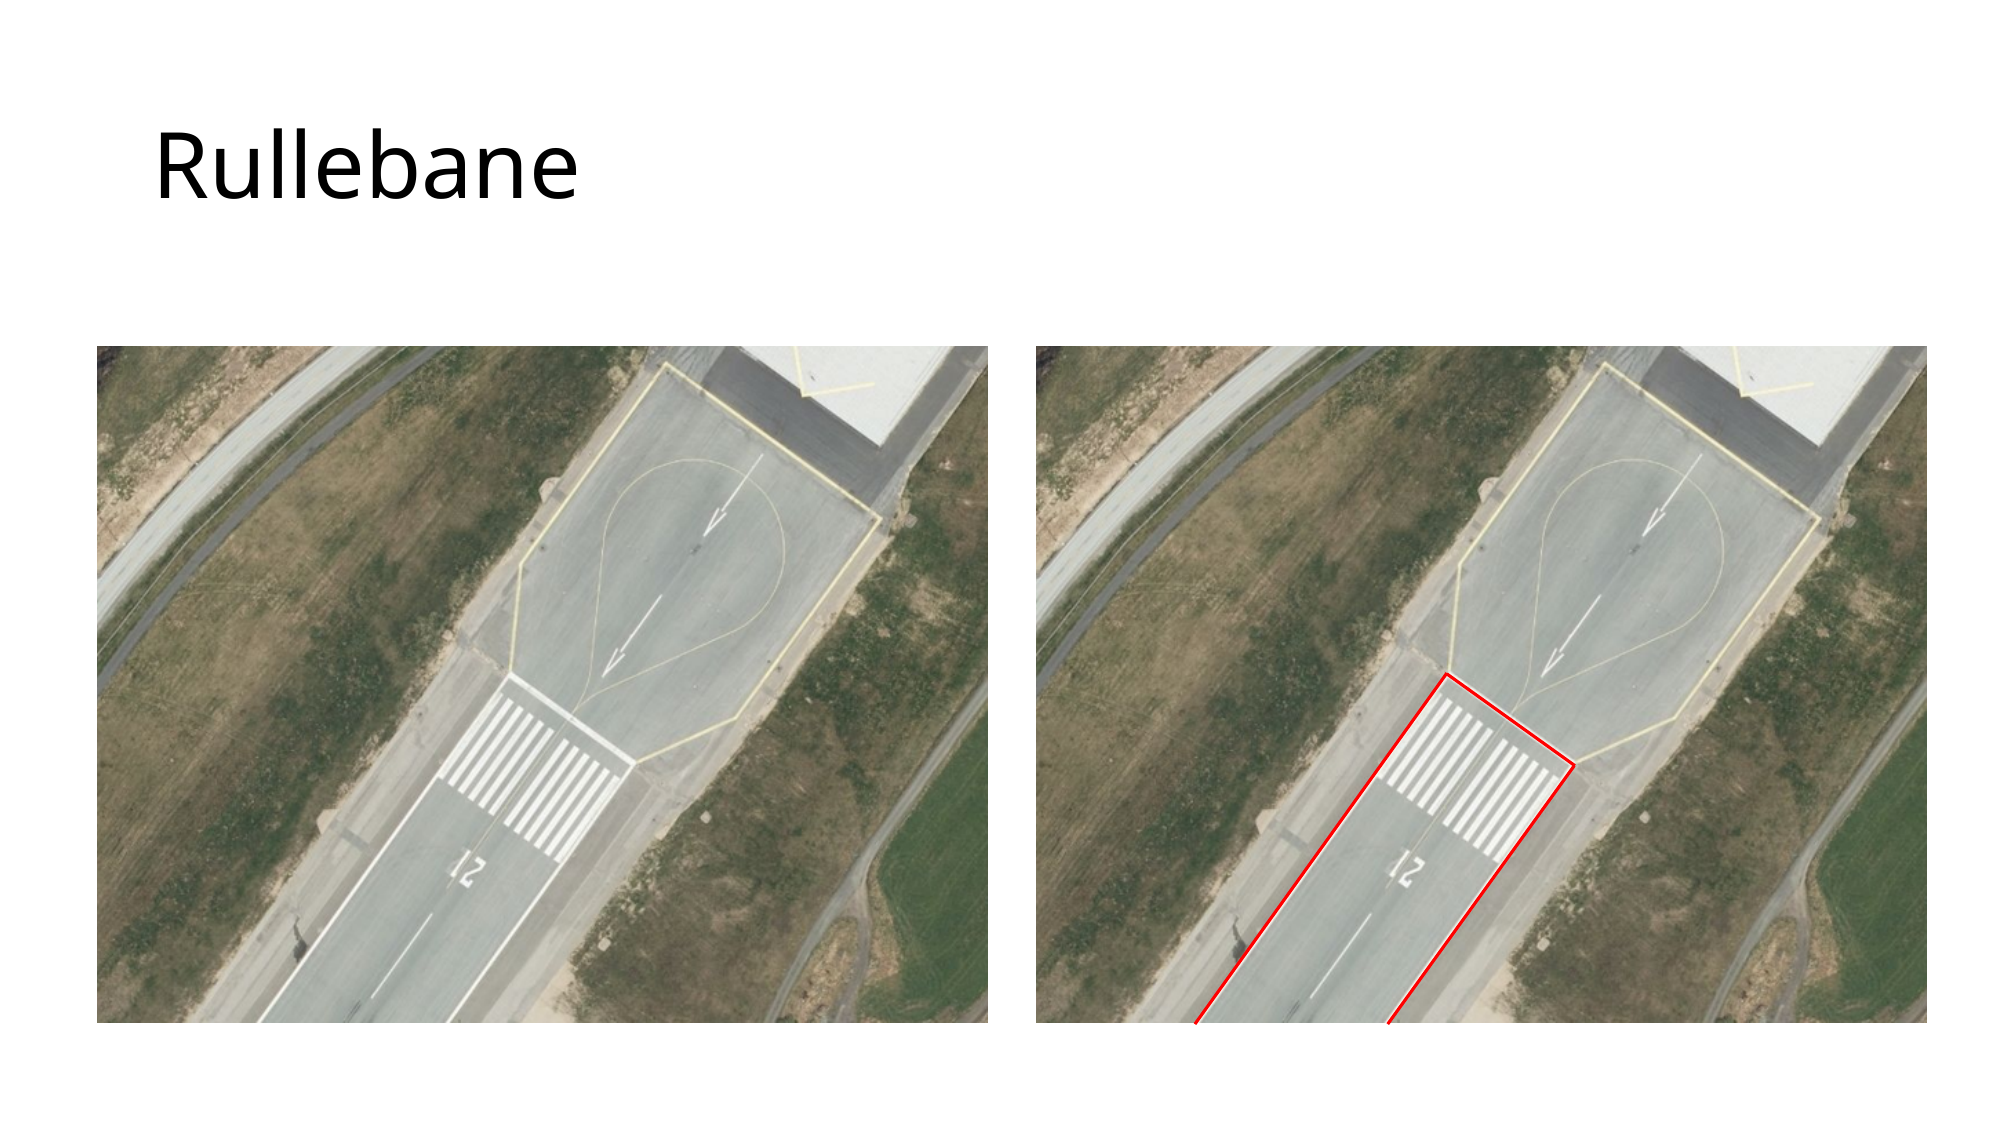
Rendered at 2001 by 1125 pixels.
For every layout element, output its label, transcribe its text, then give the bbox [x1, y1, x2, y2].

picture [1035, 346, 1927, 1024]
picture [97, 346, 988, 1024]
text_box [1194, 673, 1447, 1025]
title Rullebane [137, 59, 1863, 278]
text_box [1447, 673, 1575, 765]
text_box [1387, 765, 1575, 1024]
